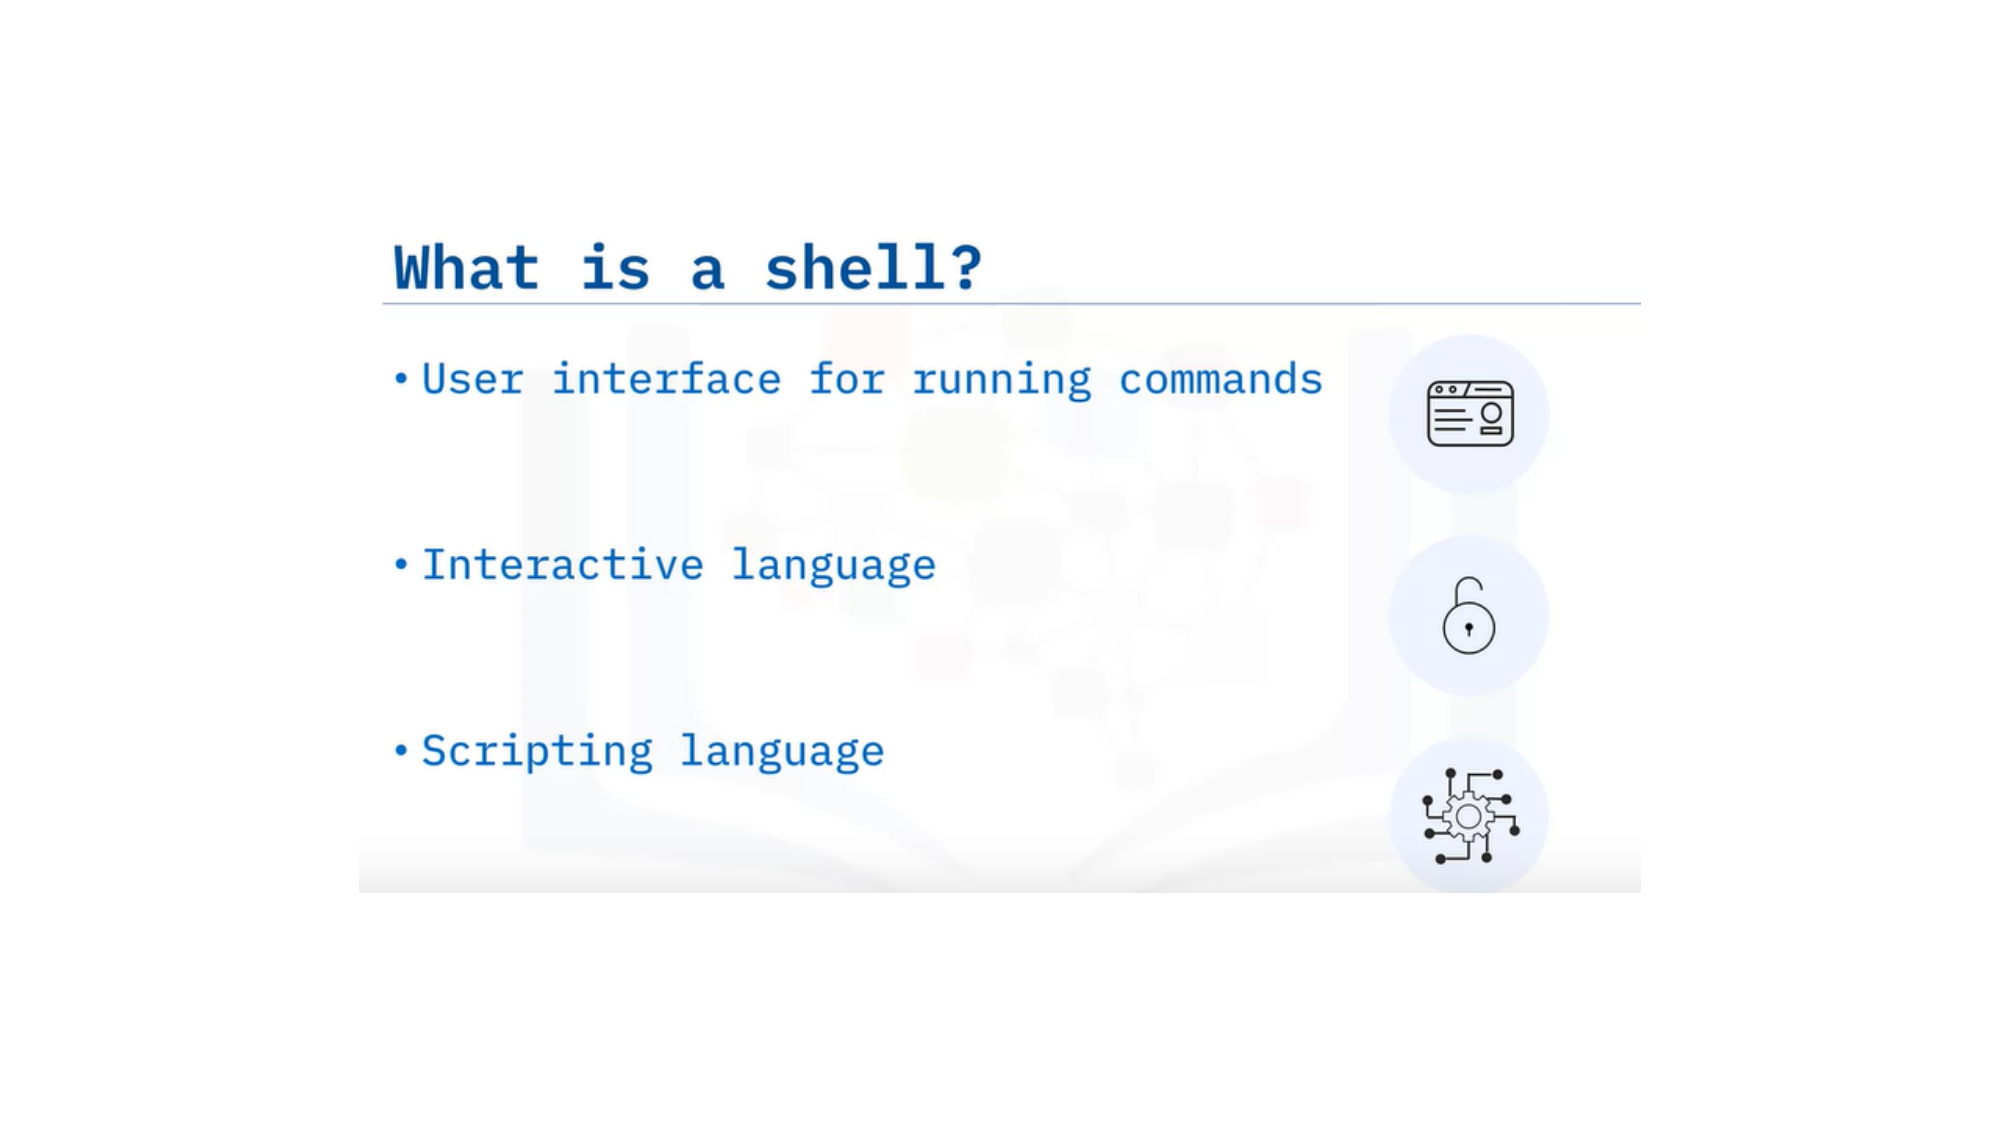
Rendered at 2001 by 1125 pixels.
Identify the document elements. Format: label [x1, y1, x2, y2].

picture [359, 231, 1641, 893]
